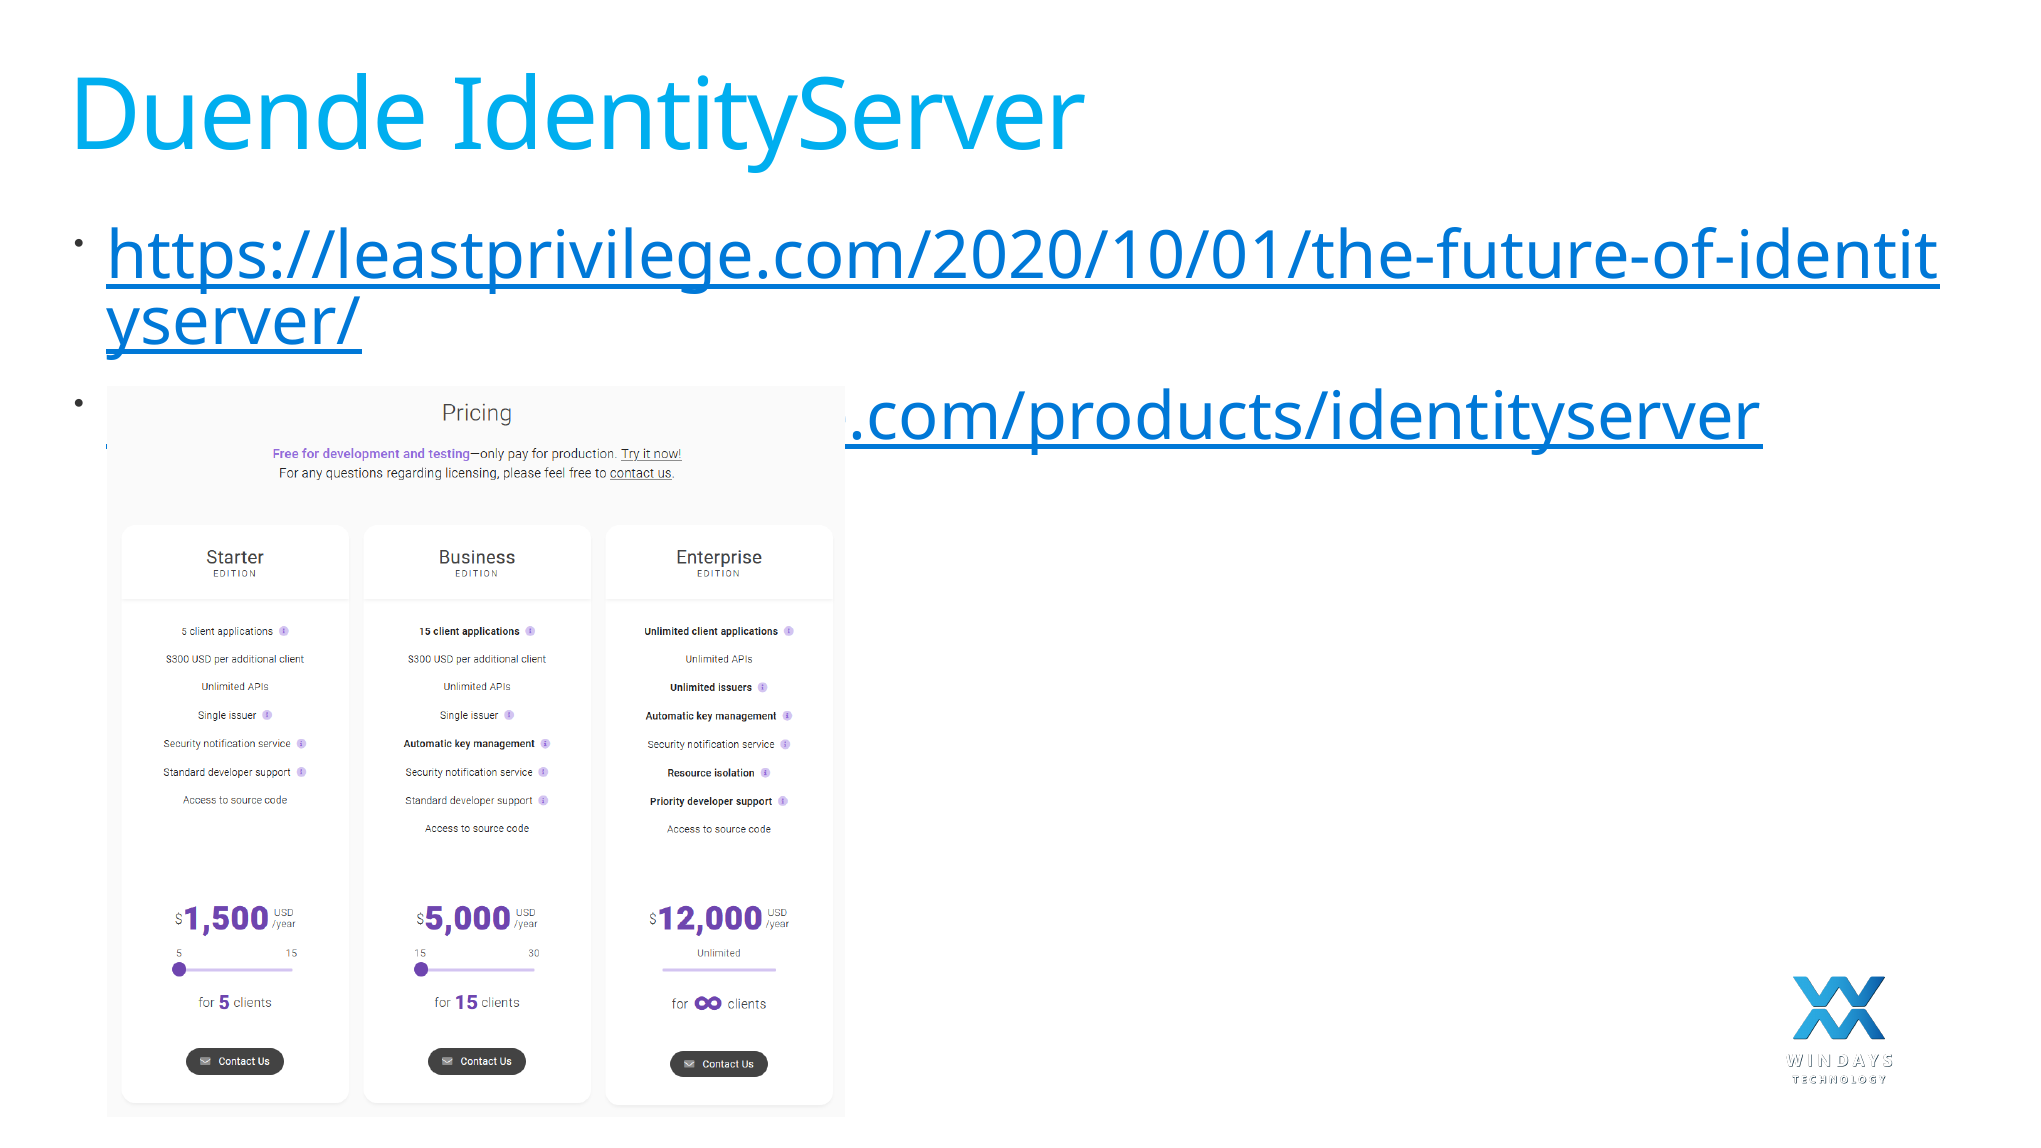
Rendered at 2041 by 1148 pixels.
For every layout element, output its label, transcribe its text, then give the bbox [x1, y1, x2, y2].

picture [107, 385, 846, 1117]
title Duende IdentityServer [45, 48, 1996, 198]
picture [1770, 961, 1908, 1099]
list https://leastprivilege.com/2020/10/01/the-future-of-identityserver/ https://duendesoftware.com/products/identityserver [45, 198, 1996, 480]
